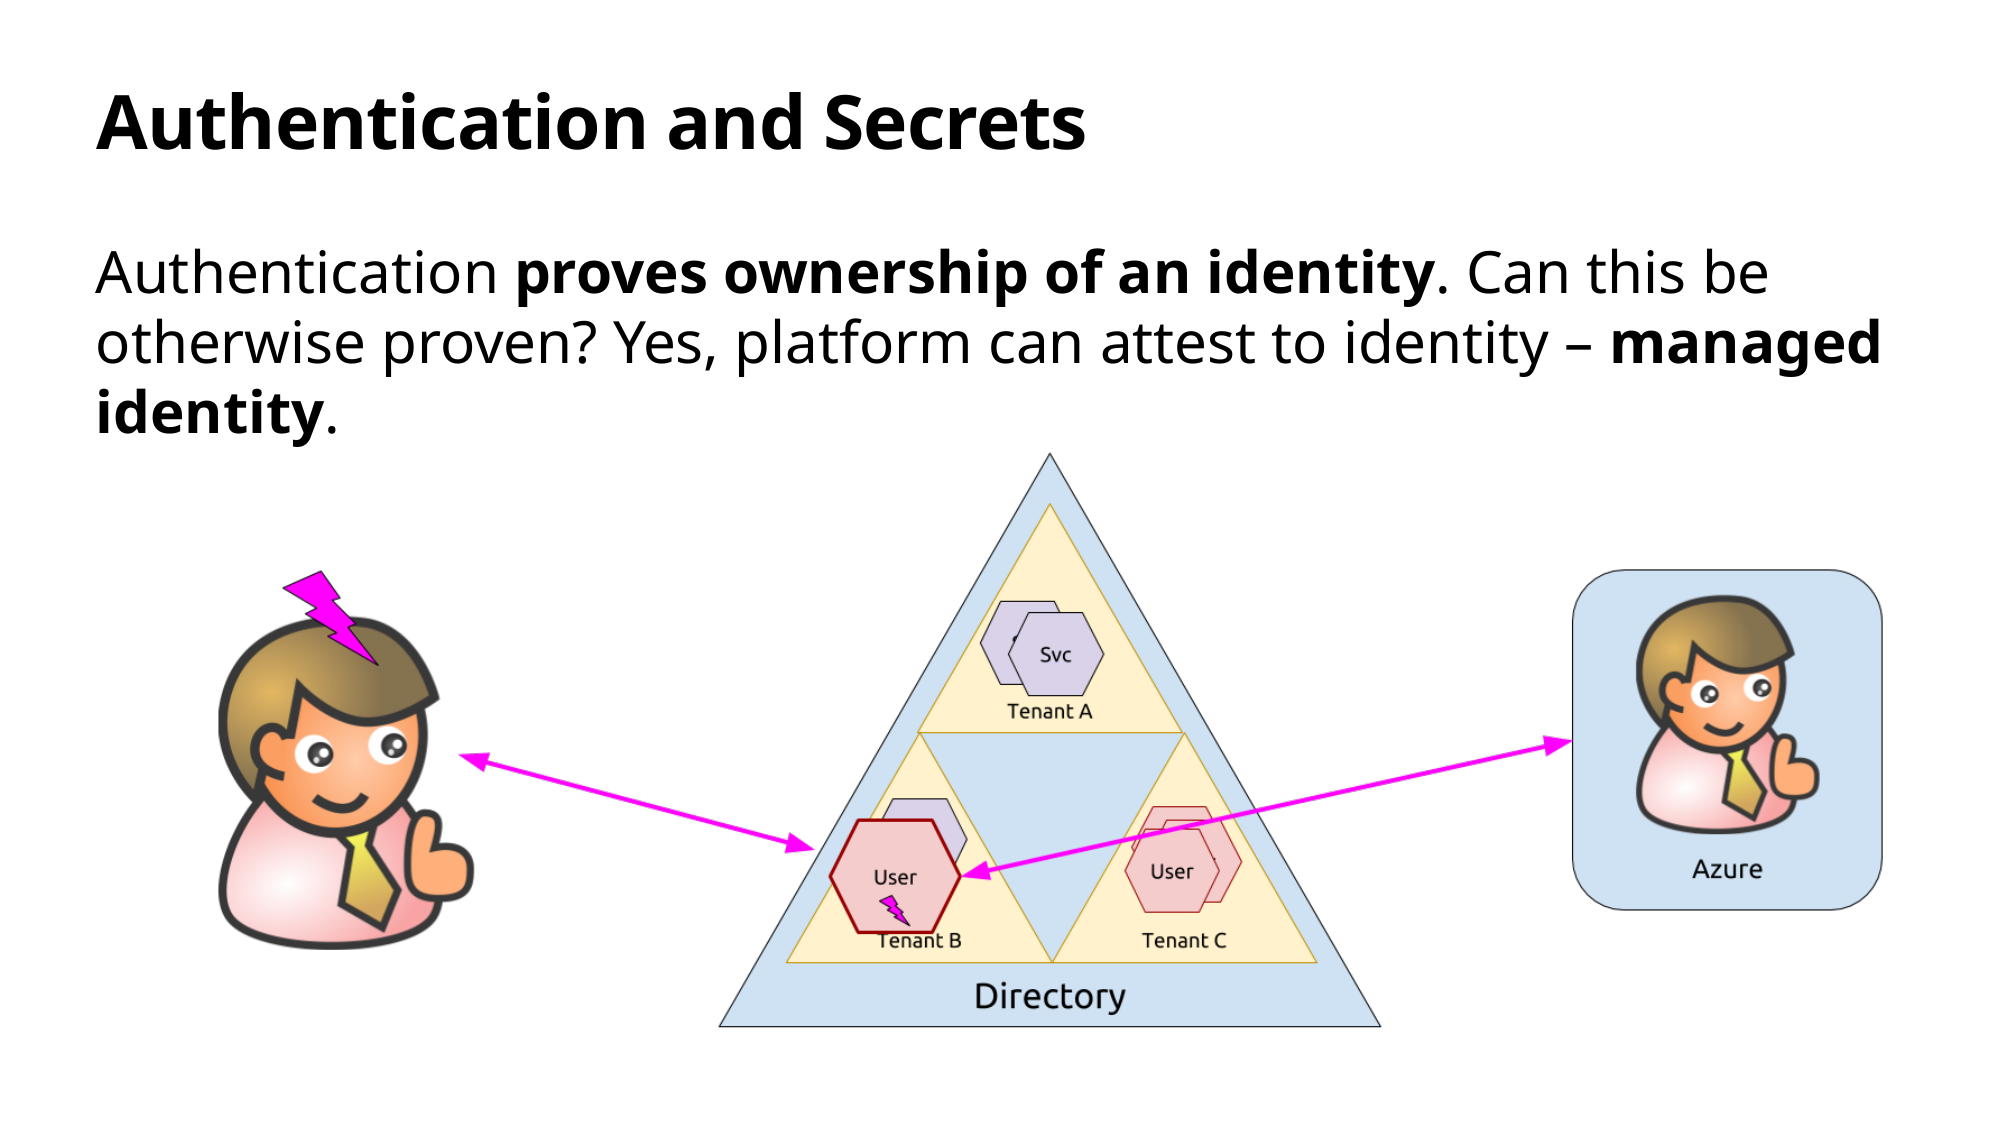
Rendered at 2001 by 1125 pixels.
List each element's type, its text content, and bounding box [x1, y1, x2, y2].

title Authentication and Secrets [96, 75, 1904, 166]
picture [204, 446, 1905, 1044]
list Authentication proves ownership of an identity. Can this be otherwise proven? Yes, platform can attest to identity – managed identity. [95, 235, 1886, 377]
